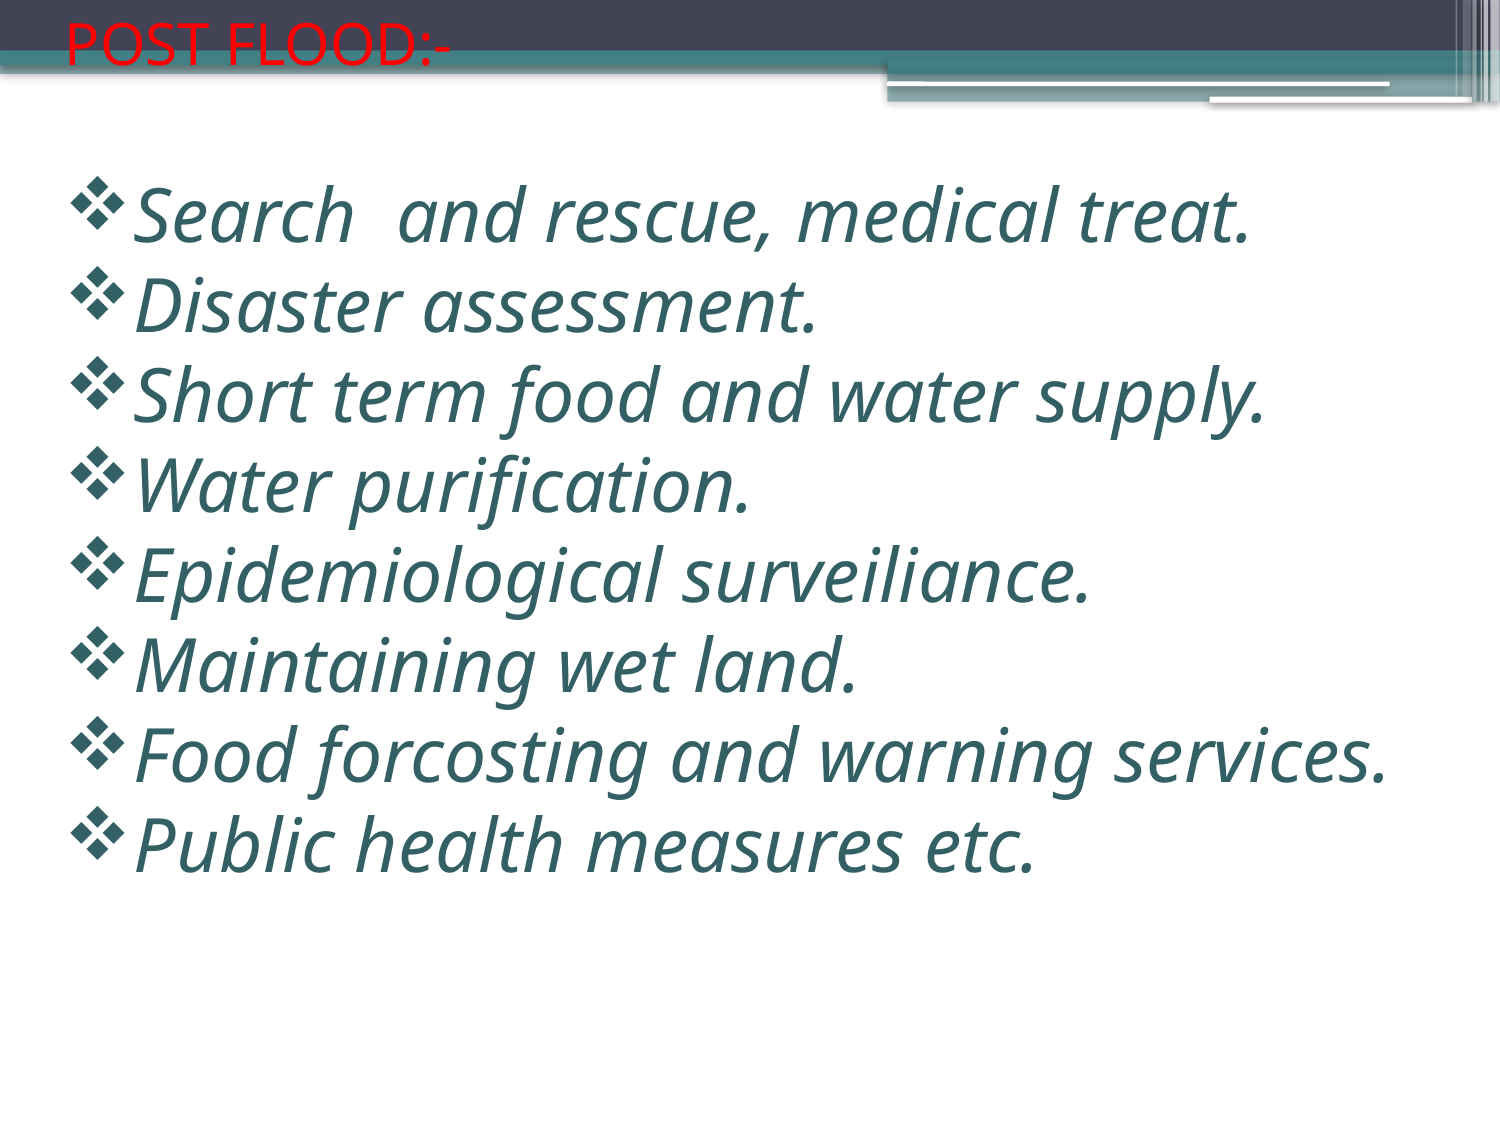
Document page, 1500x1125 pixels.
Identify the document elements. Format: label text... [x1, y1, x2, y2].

text_box POST FLOOD:- Search and rescue, medical treat. Disaster assessment. Short term food and water supply. Water purification. Epidemiological surveiliance. Maintaining wet land. Food forcosting and warning services. Public health measures etc. [50, 0, 1450, 1035]
